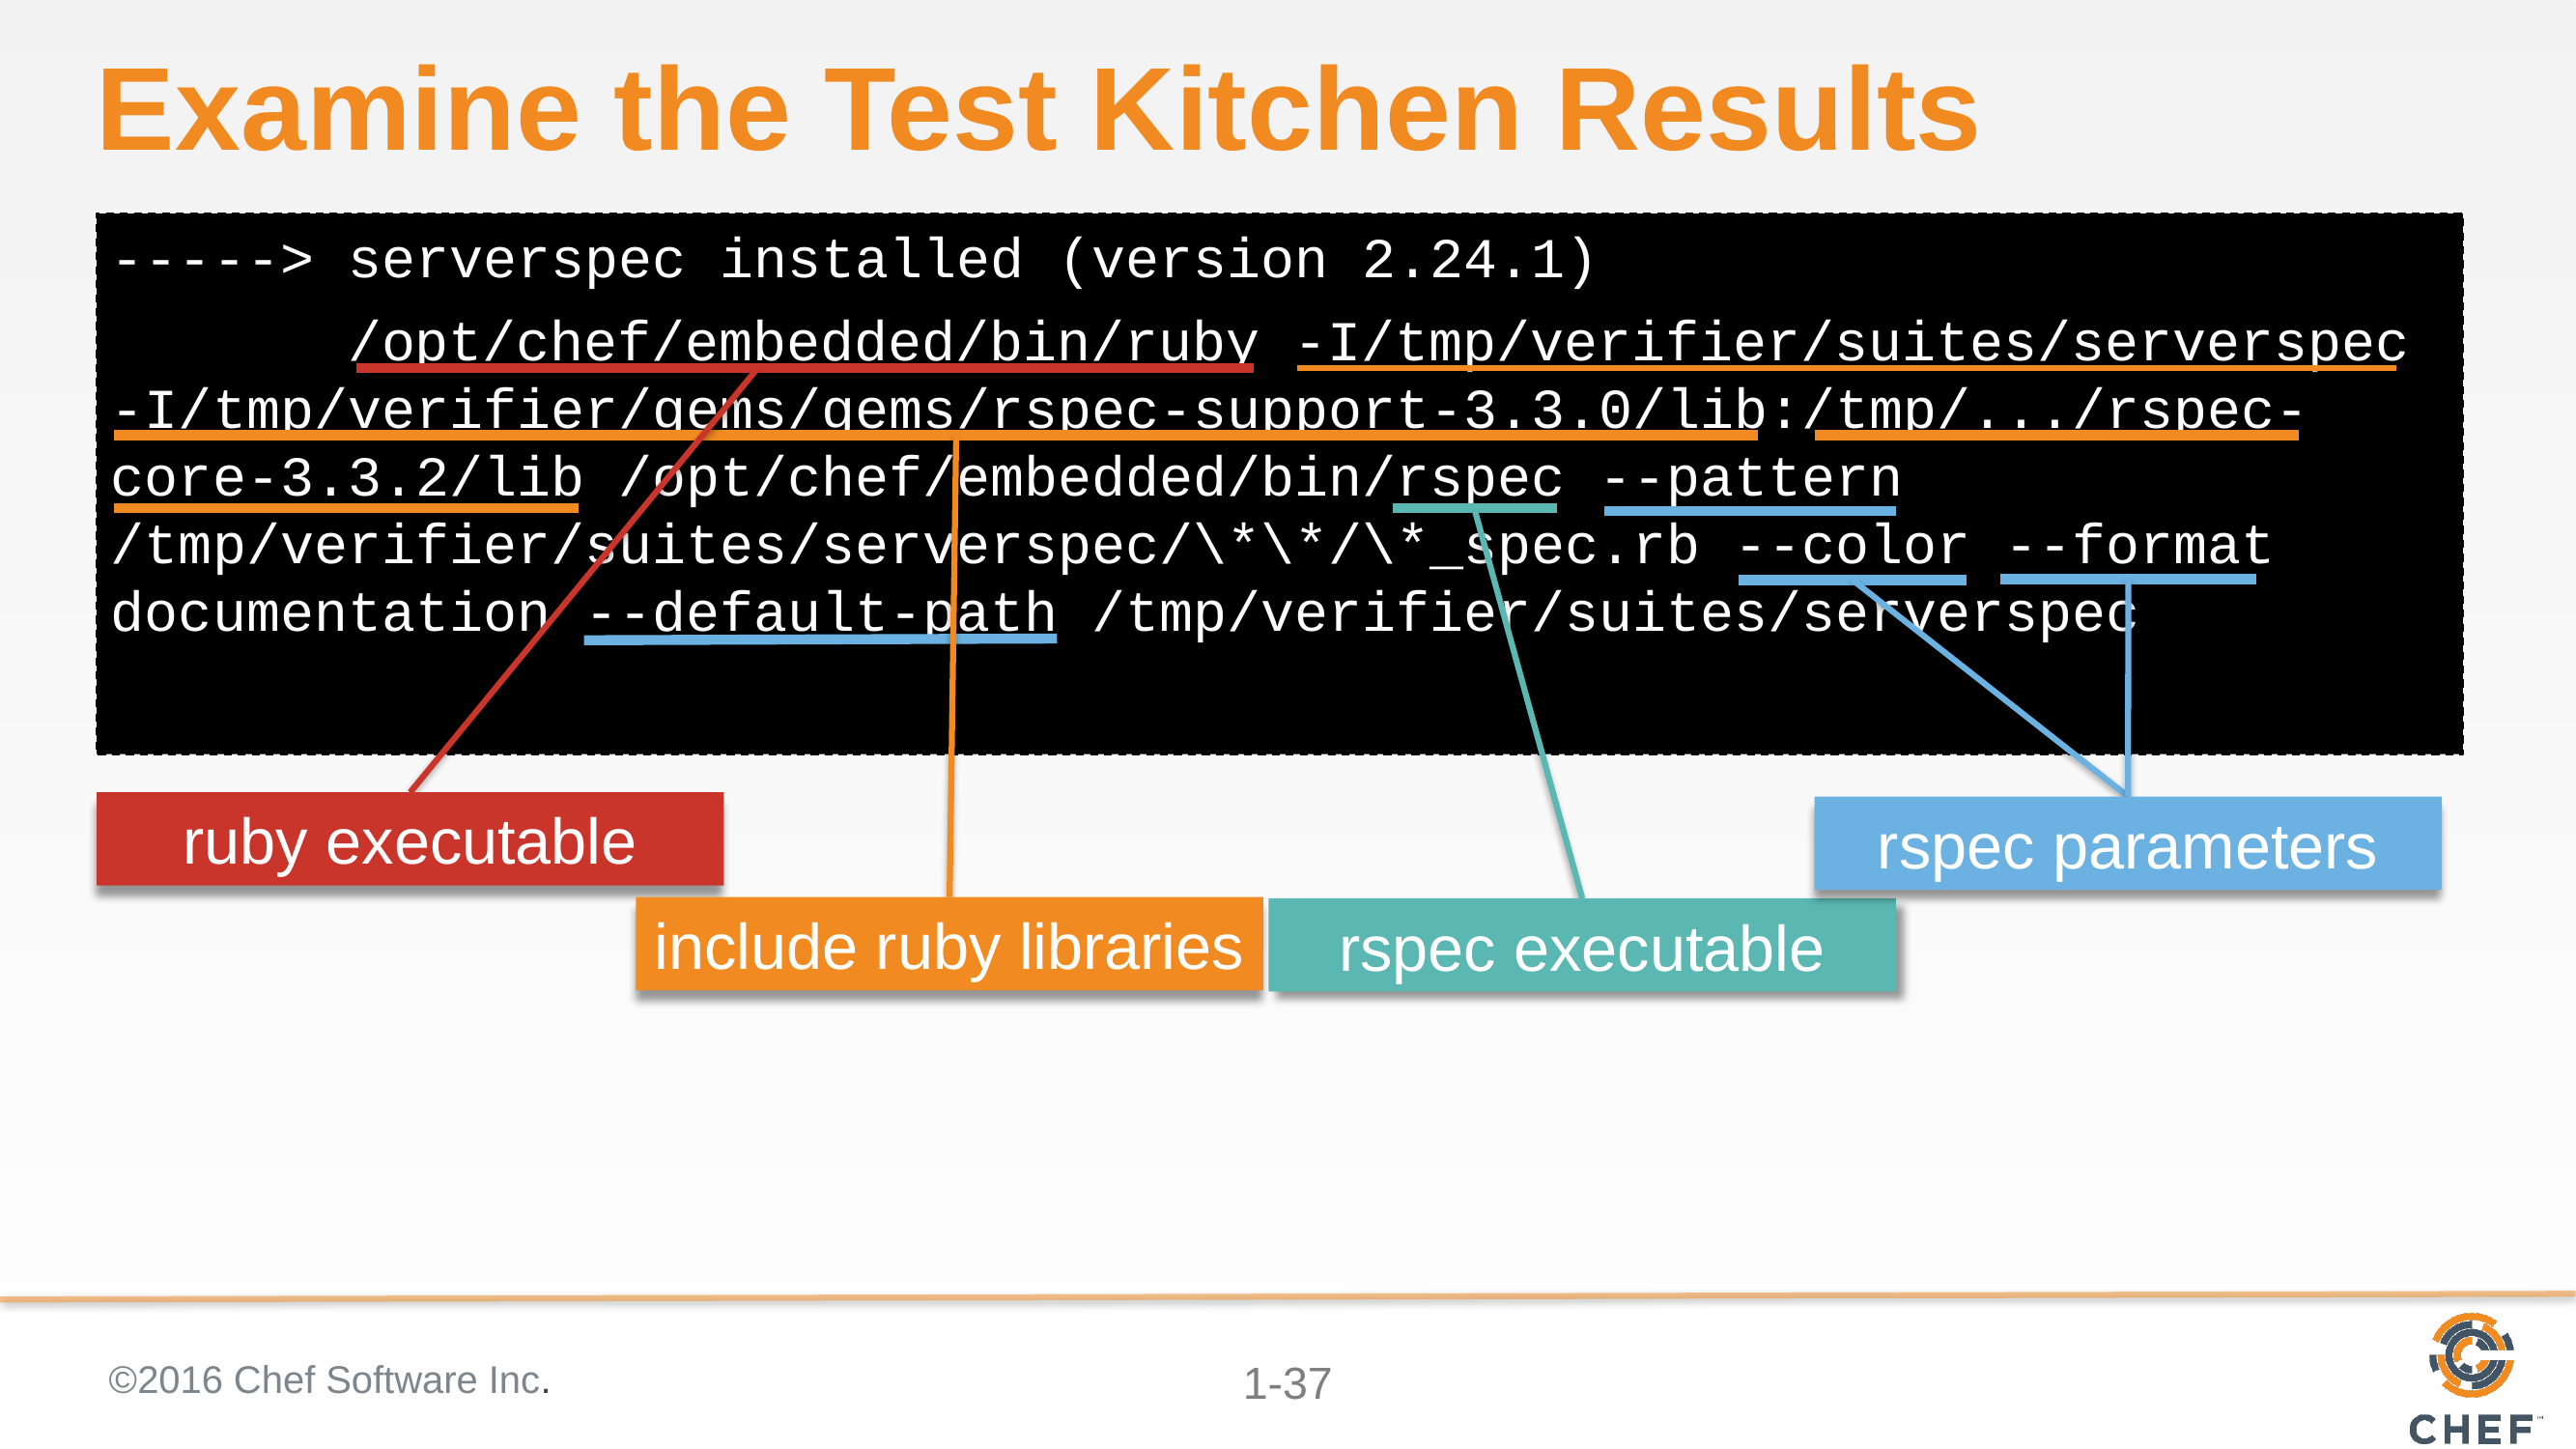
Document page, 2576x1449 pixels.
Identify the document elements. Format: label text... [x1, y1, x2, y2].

list -----> serverspec installed (version 2.24.1) /opt/chef/embedded/bin/ruby -I/tmp/verifier/suites/serverspec -I/tmp/verifier/gems/gems/rspec-support-3.3.0/lib:/tmp/.../rspec-core-3.3.2/lib /opt/chef/embedded/bin/rspec --pattern /tmp/verifier/suites/serverspec/\*\*/\*_spec.rb --color --format documentation --default-path /tmp/verifier/suites/serverspec [96, 213, 2464, 755]
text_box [1852, 580, 2128, 797]
list ruby executable [97, 792, 724, 886]
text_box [962, 638, 1058, 641]
title Examine the Test Kitchen Results [96, 48, 2463, 180]
text_box rspec executable [1268, 897, 1896, 992]
picture [2399, 1297, 2551, 1449]
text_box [410, 367, 758, 793]
text_box include ruby libraries [636, 896, 1263, 991]
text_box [948, 435, 957, 897]
text_box rspec parameters [1814, 796, 2443, 891]
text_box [761, 638, 944, 641]
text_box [1474, 510, 1583, 899]
